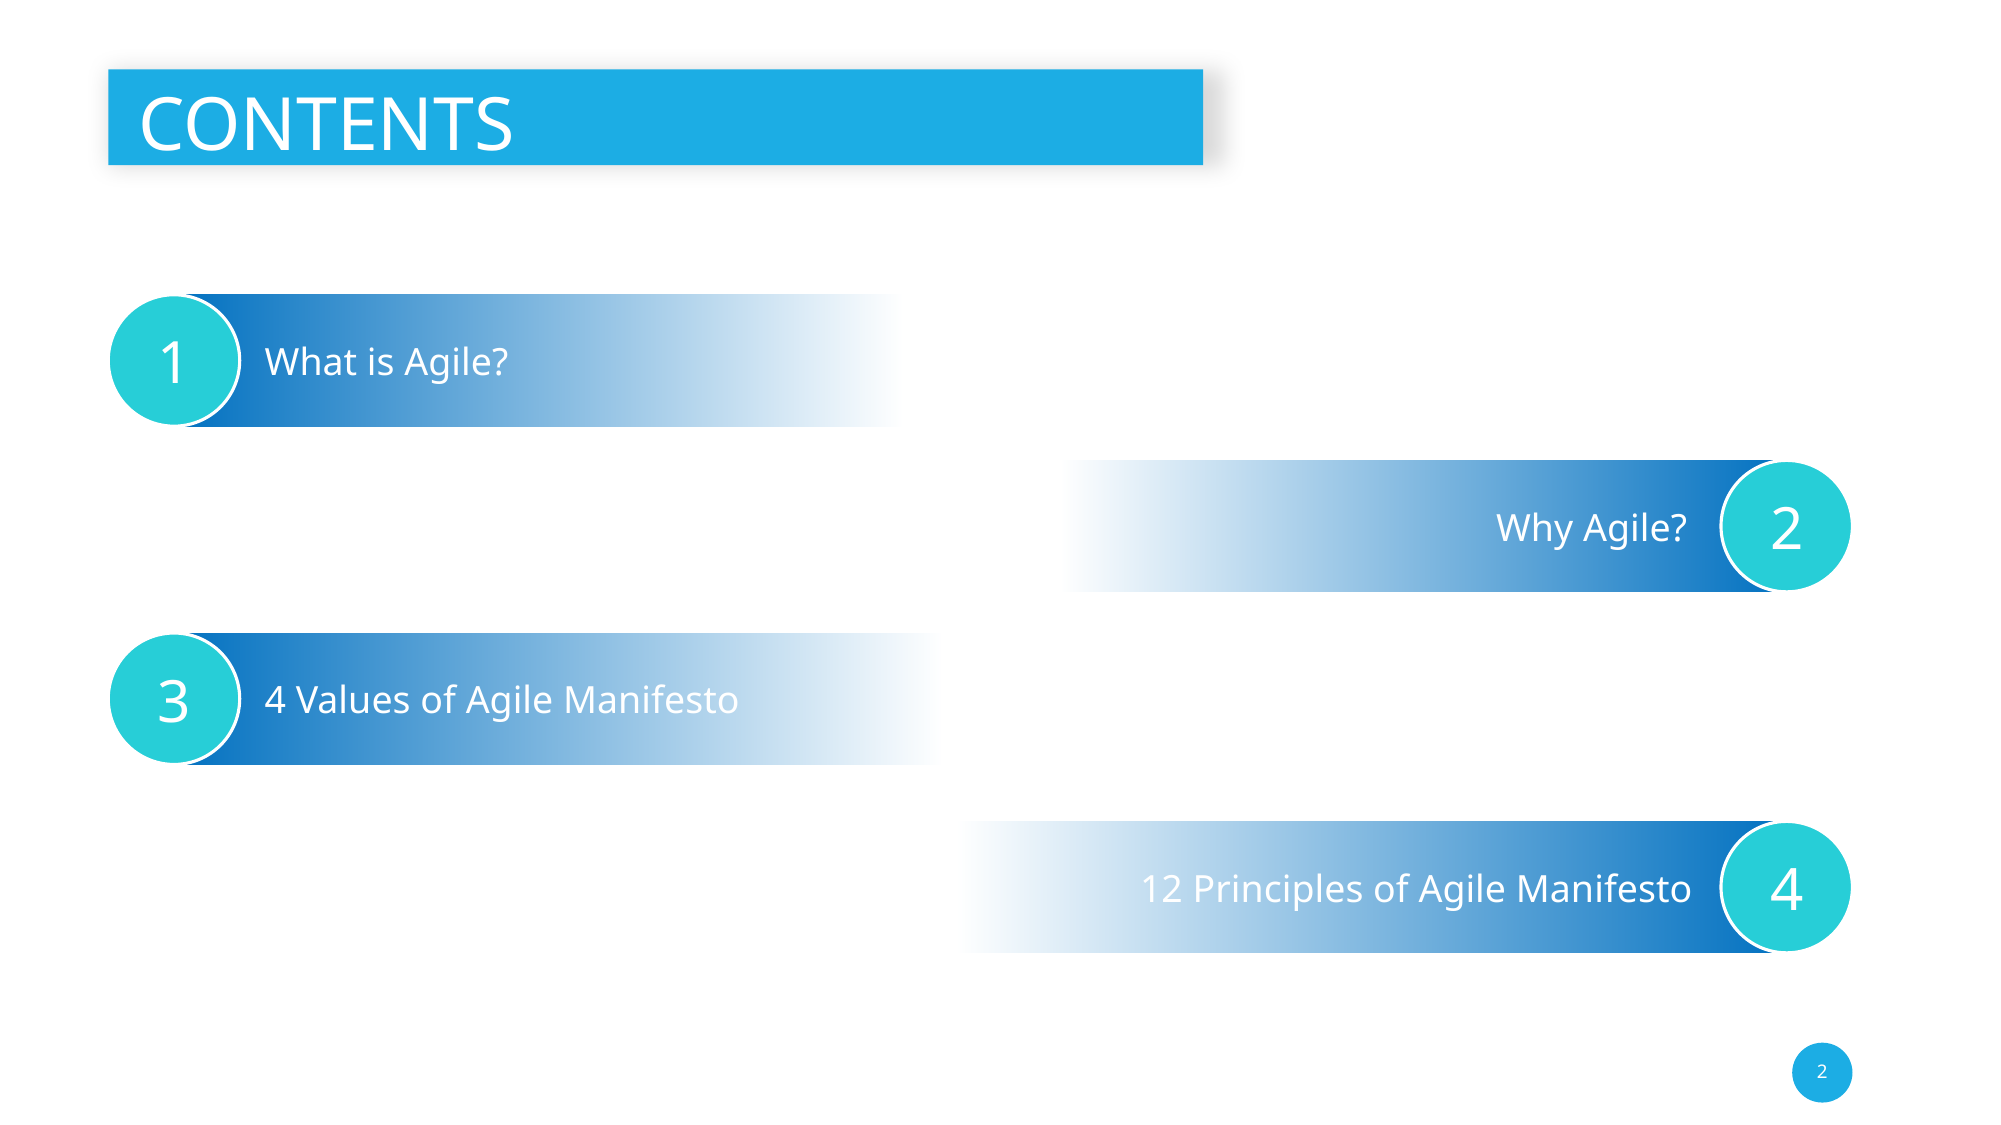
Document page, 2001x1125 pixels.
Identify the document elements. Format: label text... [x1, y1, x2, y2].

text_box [108, 632, 942, 765]
slide_number 2 [1792, 1042, 1853, 1103]
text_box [1059, 460, 1853, 592]
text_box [956, 821, 1853, 953]
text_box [108, 294, 902, 427]
title CONTENTS [108, 69, 1204, 166]
